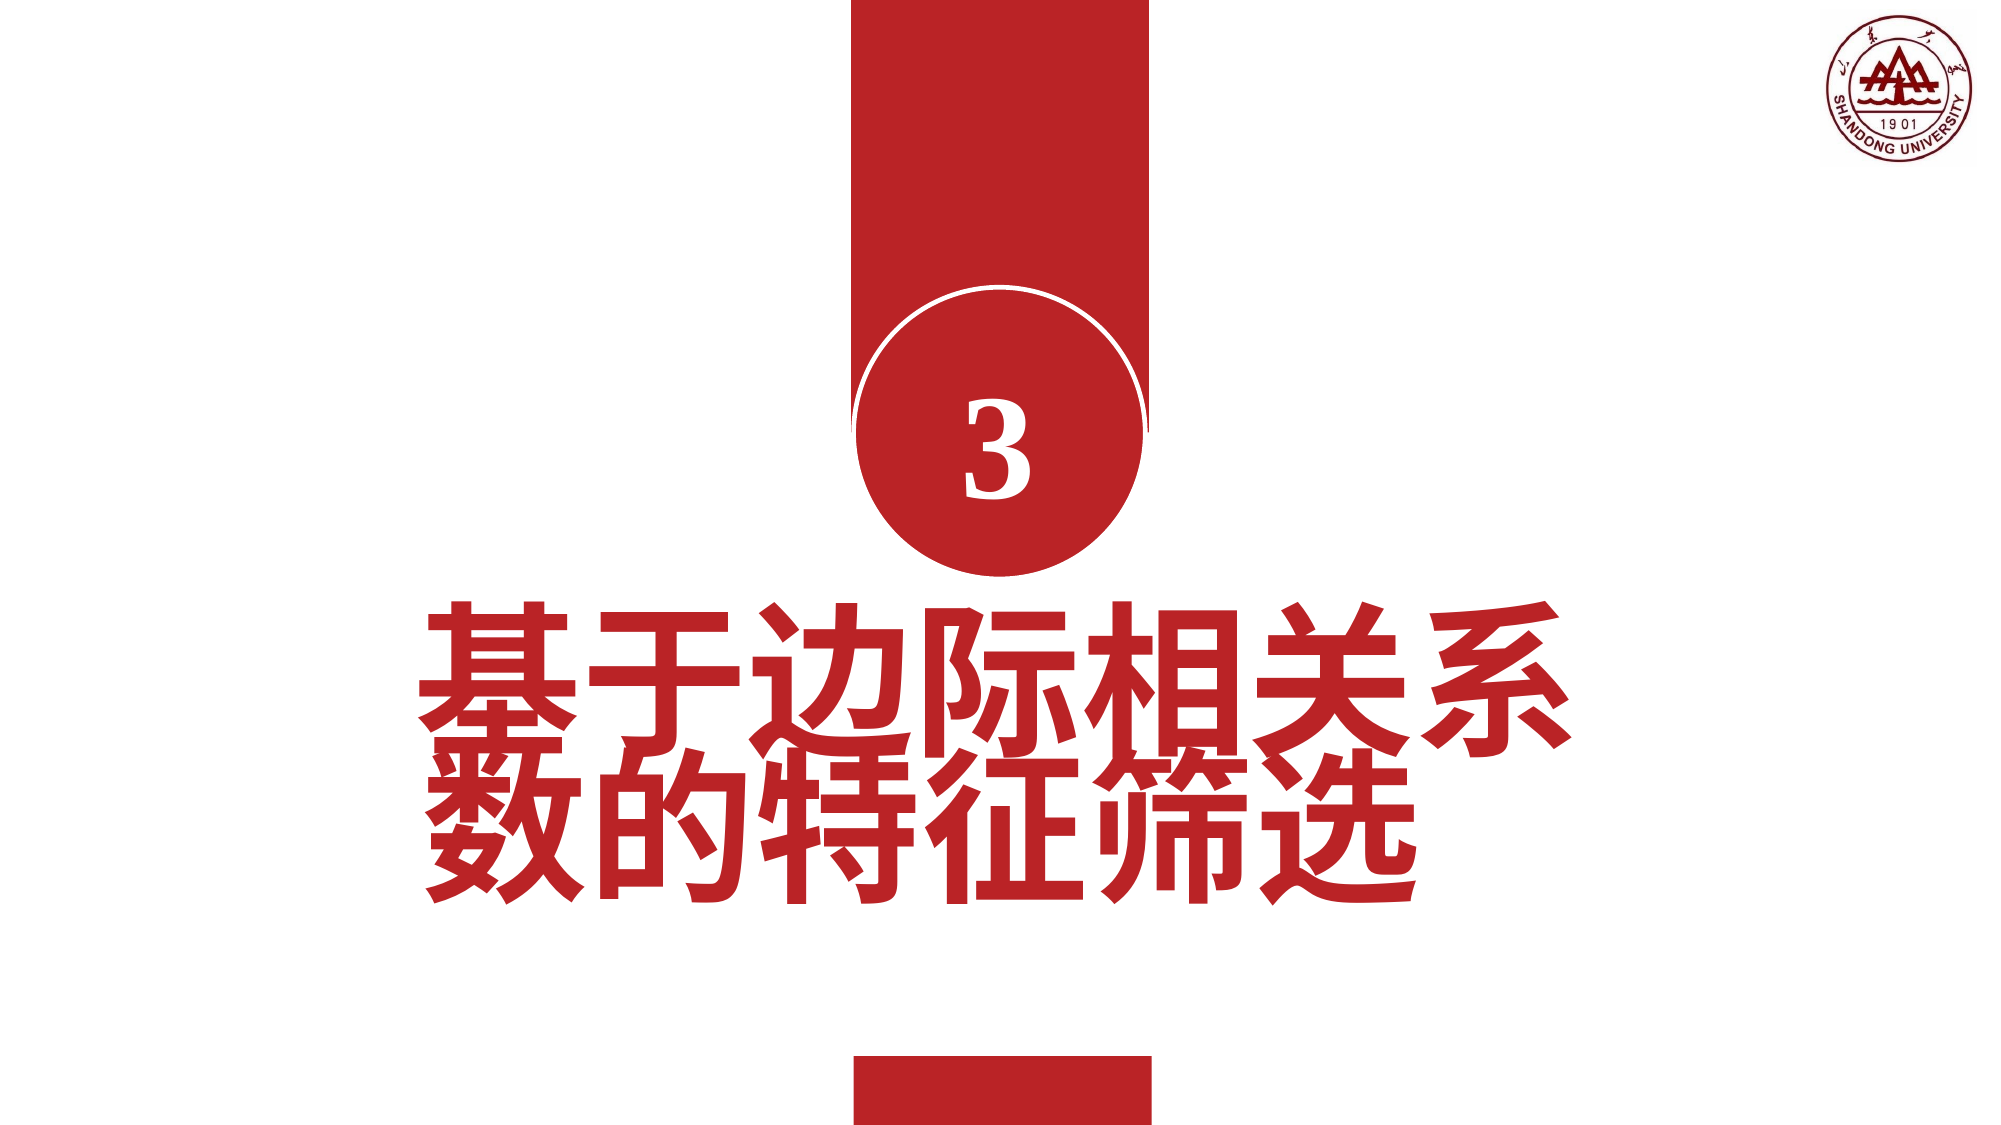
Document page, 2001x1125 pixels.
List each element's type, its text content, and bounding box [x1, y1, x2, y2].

text_box [849, 0, 1151, 434]
text_box [884, 285, 1115, 340]
text_box [851, 1054, 1154, 1125]
text_box [893, 536, 1106, 582]
picture [1820, 9, 1977, 167]
text_box [851, 347, 879, 520]
text_box 基于边际相关系数的特征筛选 [396, 623, 1600, 931]
text_box [1117, 343, 1148, 523]
text_box 3 [879, 340, 1117, 536]
